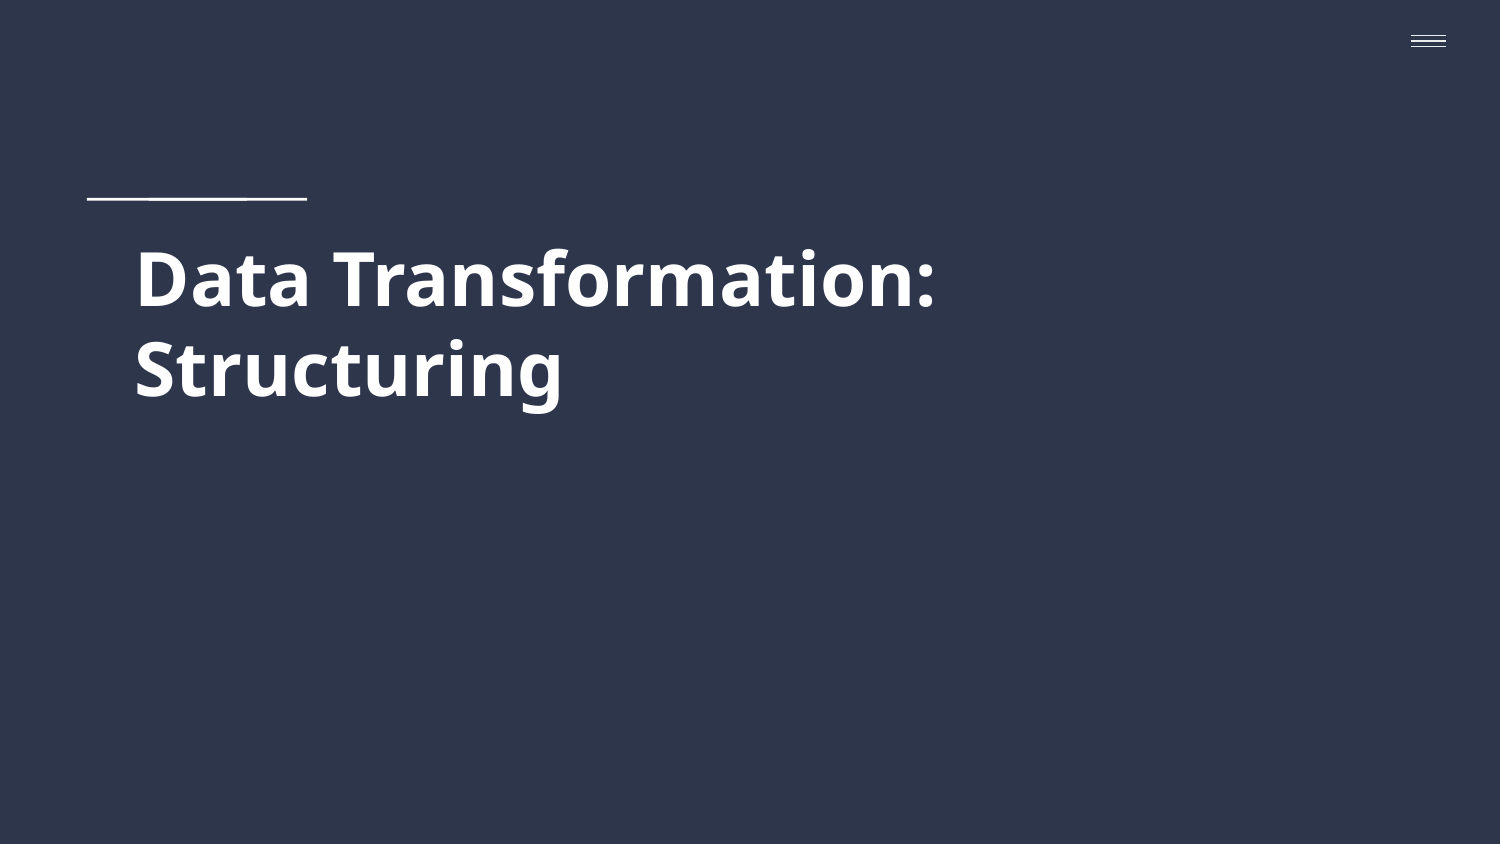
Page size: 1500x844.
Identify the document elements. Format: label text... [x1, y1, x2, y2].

title Data Transformation: Structuring [119, 216, 1381, 466]
